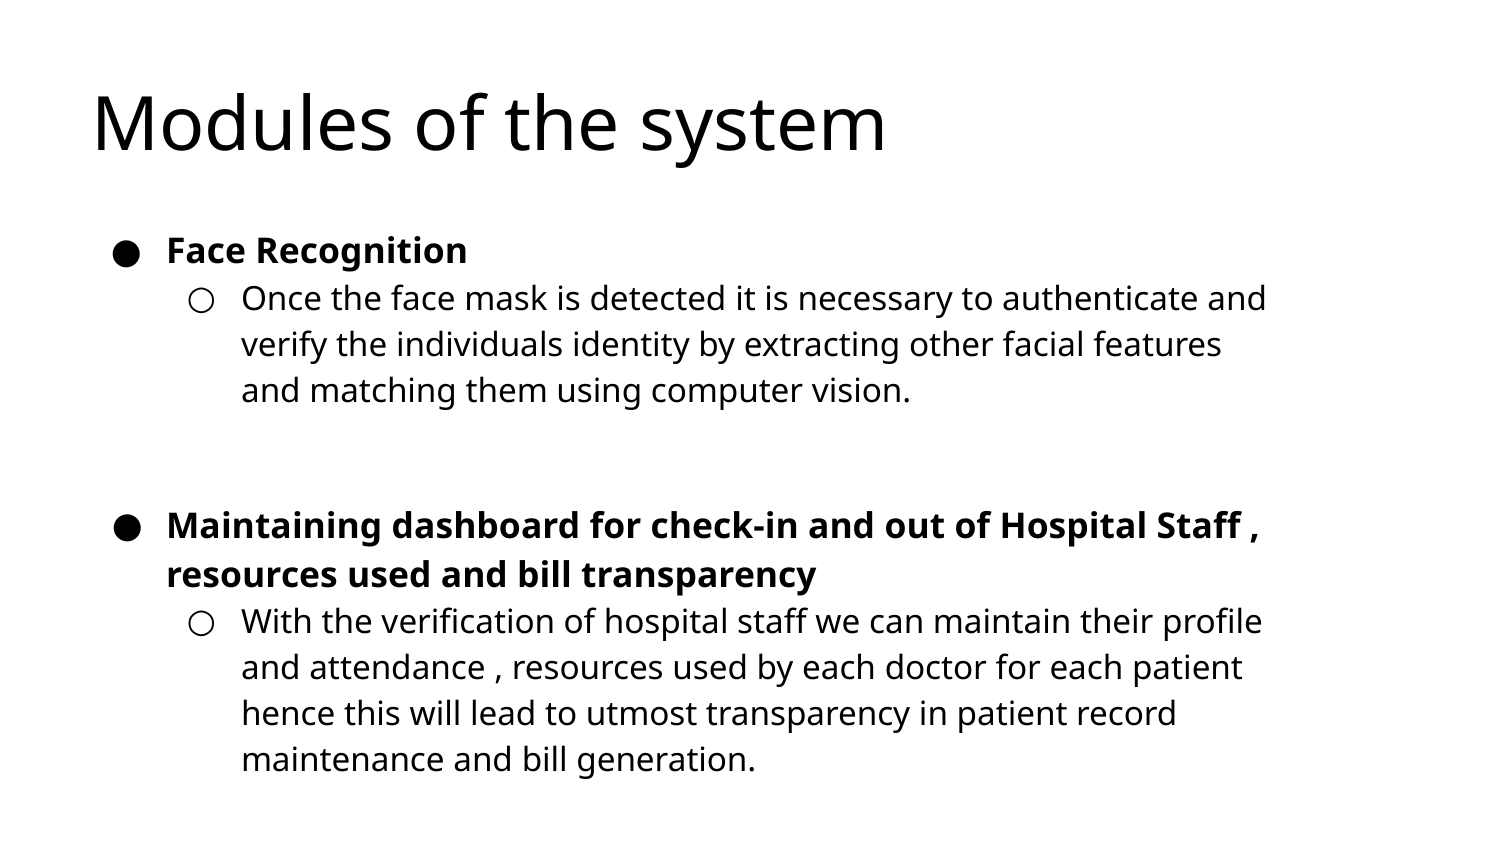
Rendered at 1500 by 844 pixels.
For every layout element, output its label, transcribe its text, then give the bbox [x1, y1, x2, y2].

list Face Recognition Once the face mask is detected it is necessary to authenticate and verify the individuals identity by extracting other facial features and matching them using computer vision. Maintaining dashboard for check-in and out of Hospital Staff , resources used and bill transparency With the verification of hospital staff we can maintain their profile and attendance , resources used by each doctor for each patient hence this will lead to utmost transparency in patient record maintenance and bill generation. [76, 207, 1302, 806]
text_box Modules of the system [76, 55, 953, 181]
